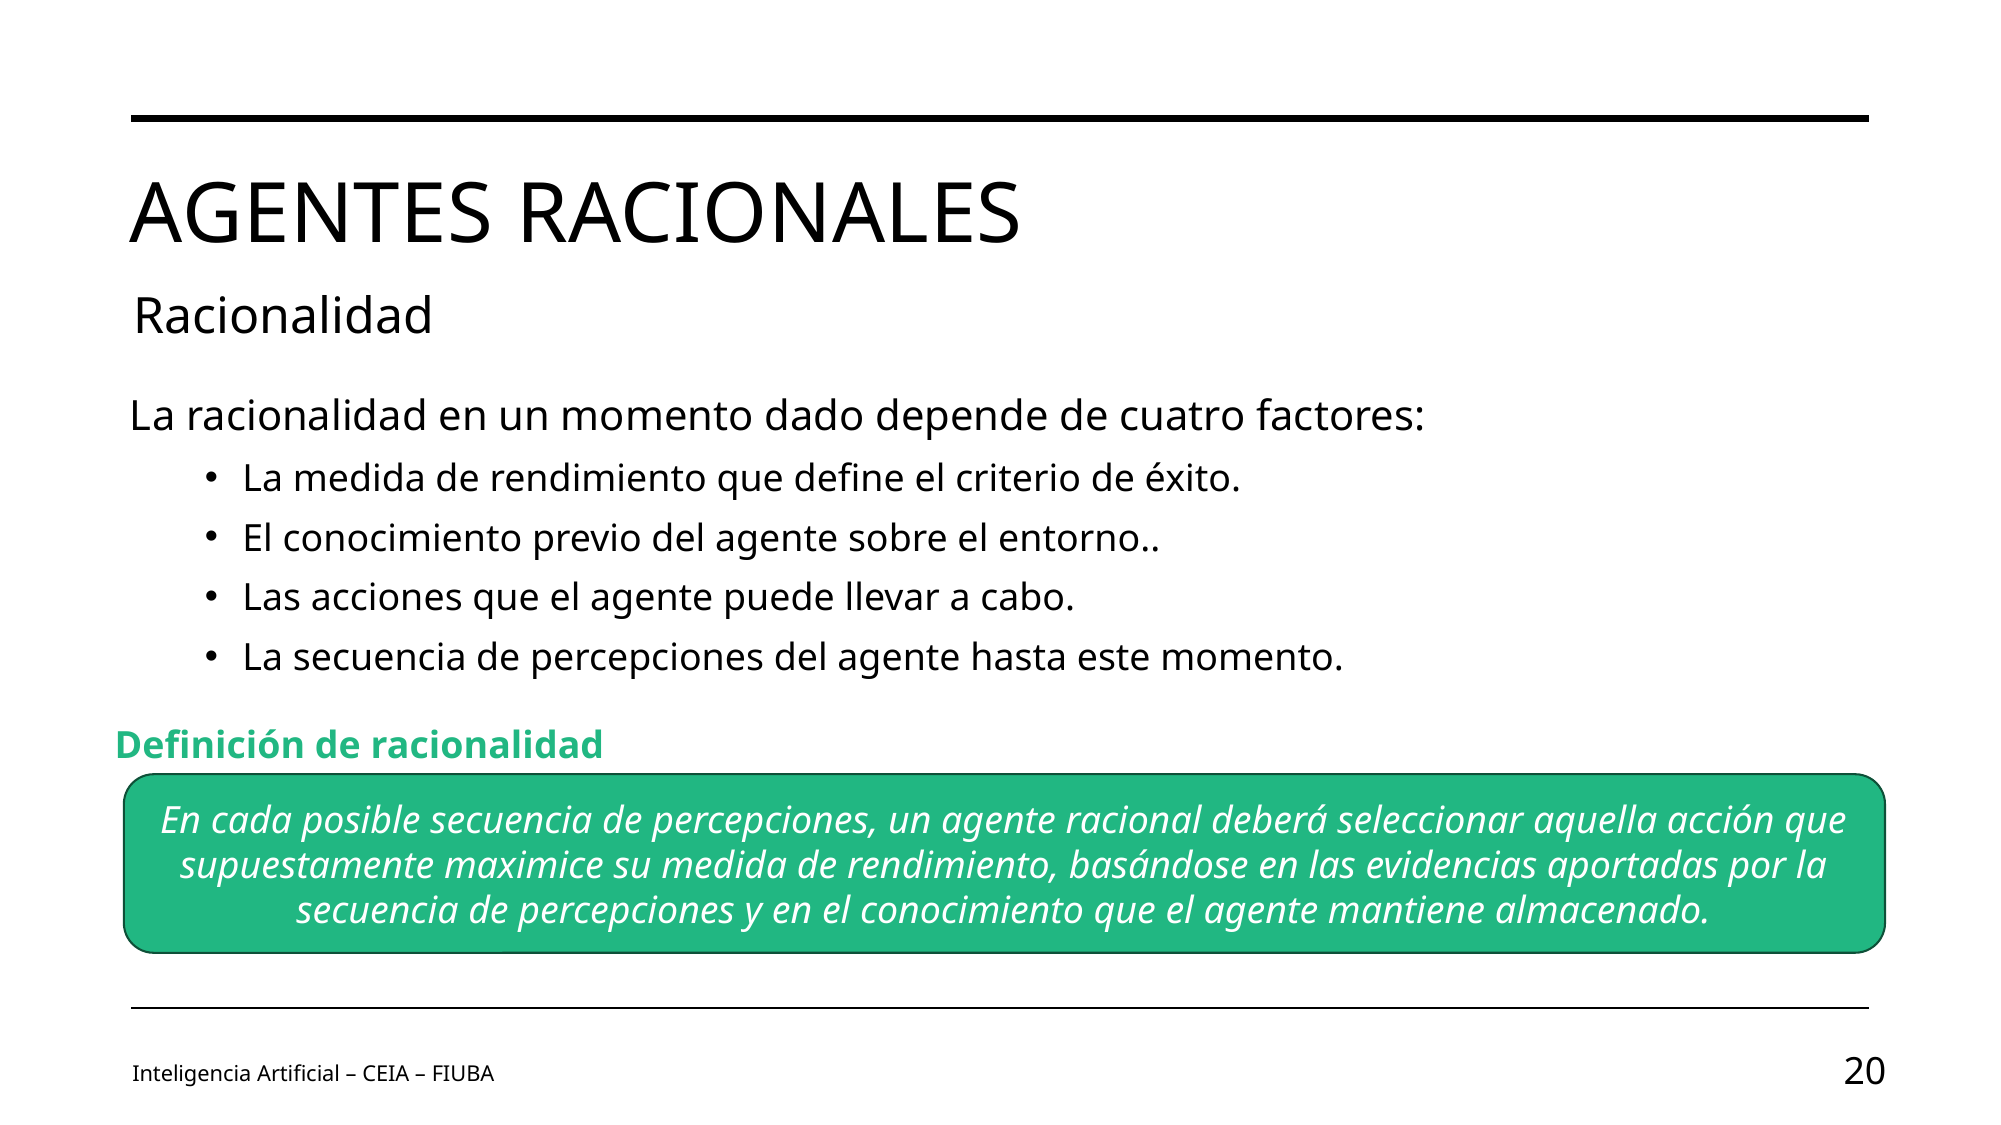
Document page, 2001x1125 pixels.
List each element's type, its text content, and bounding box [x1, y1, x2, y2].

list La racionalidad en un momento dado depende de cuatro factores: La medida de rendimiento que define el criterio de éxito. El conocimiento previo del agente sobre el entorno.. Las acciones que el agente puede llevar a cabo. La secuencia de percepciones del agente hasta este momento. [114, 376, 1869, 776]
footer Inteligencia Artificial – CEIA – FIUBA [117, 1042, 862, 1103]
text_box Racionalidad [118, 275, 1377, 351]
list La racionalidad en un momento dado depende de cuatro factores: La medida de rendimiento que define el criterio de éxito. El conocimiento previo del agente sobre el entorno.. Las acciones que el agente puede llevar a cabo. La secuencia de percepciones del agente hasta este momento. [114, 774, 1869, 973]
text_box Definición de racionalidad [99, 713, 620, 774]
slide_number 20 [1791, 1042, 1902, 1103]
title Agentes Racionales [114, 151, 1869, 376]
text_box En cada posible secuencia de percepciones, un agente racional deberá seleccionar aquella acción que supuestamente maximice su medida de rendimiento, basándose en las evidencias aportadas por la secuencia de percepciones y en el conocimiento que el agente mantiene almacenado. [122, 773, 1887, 954]
